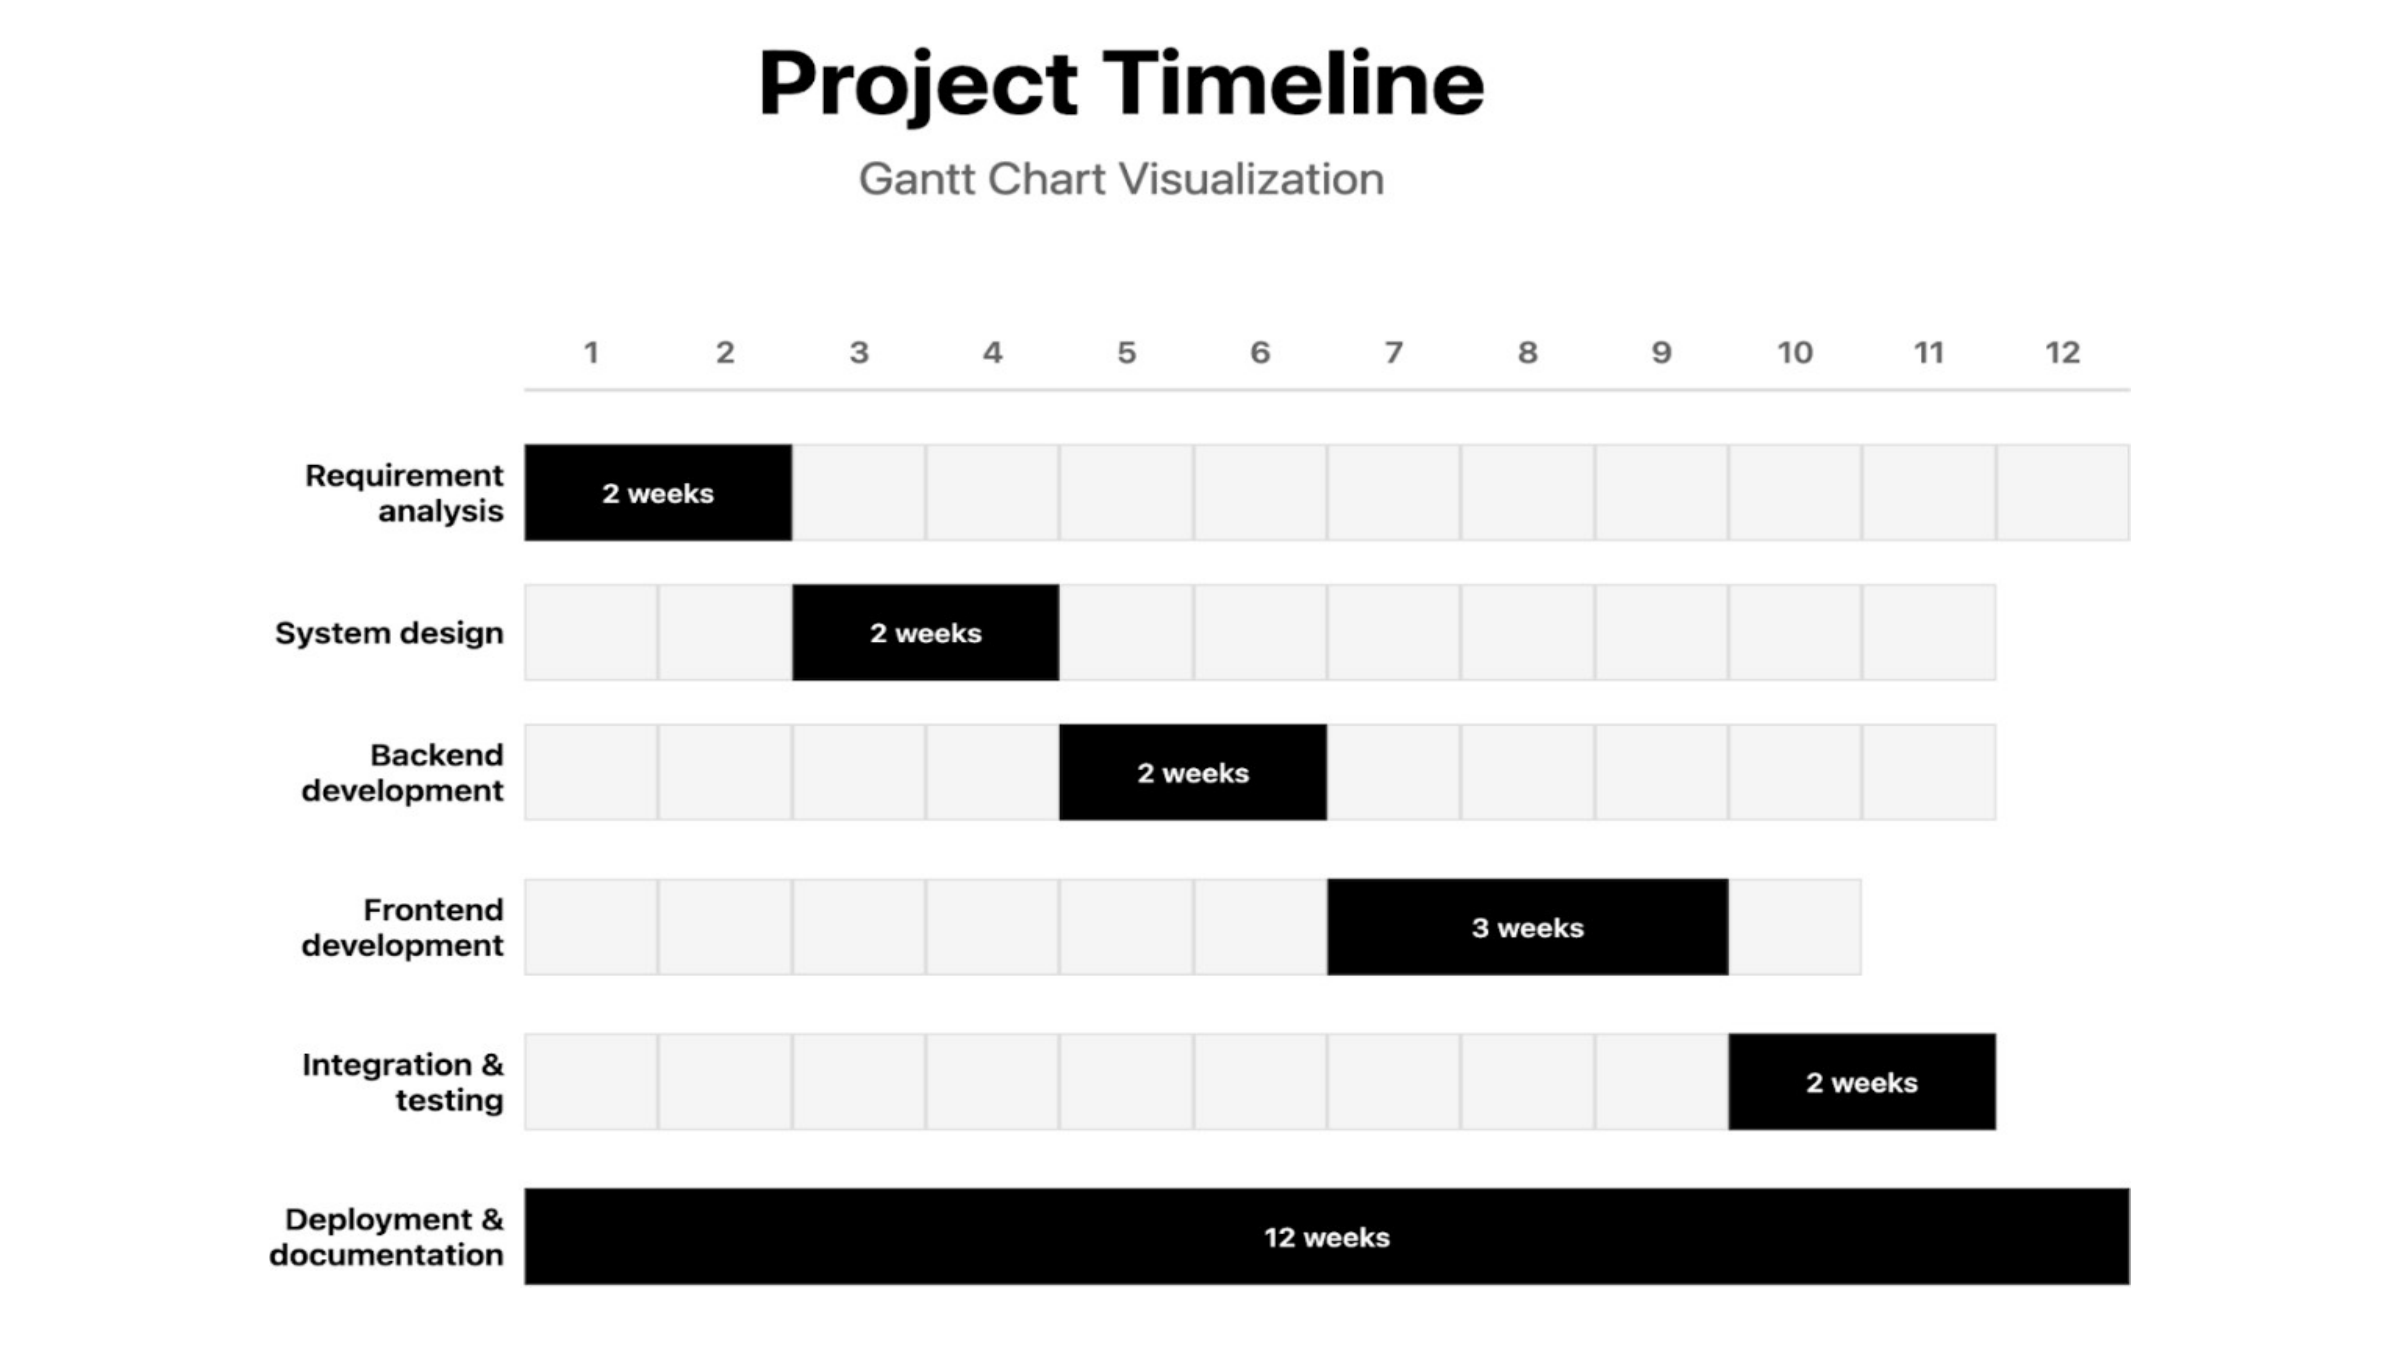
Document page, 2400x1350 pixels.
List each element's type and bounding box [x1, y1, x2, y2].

picture [269, 45, 2131, 1288]
